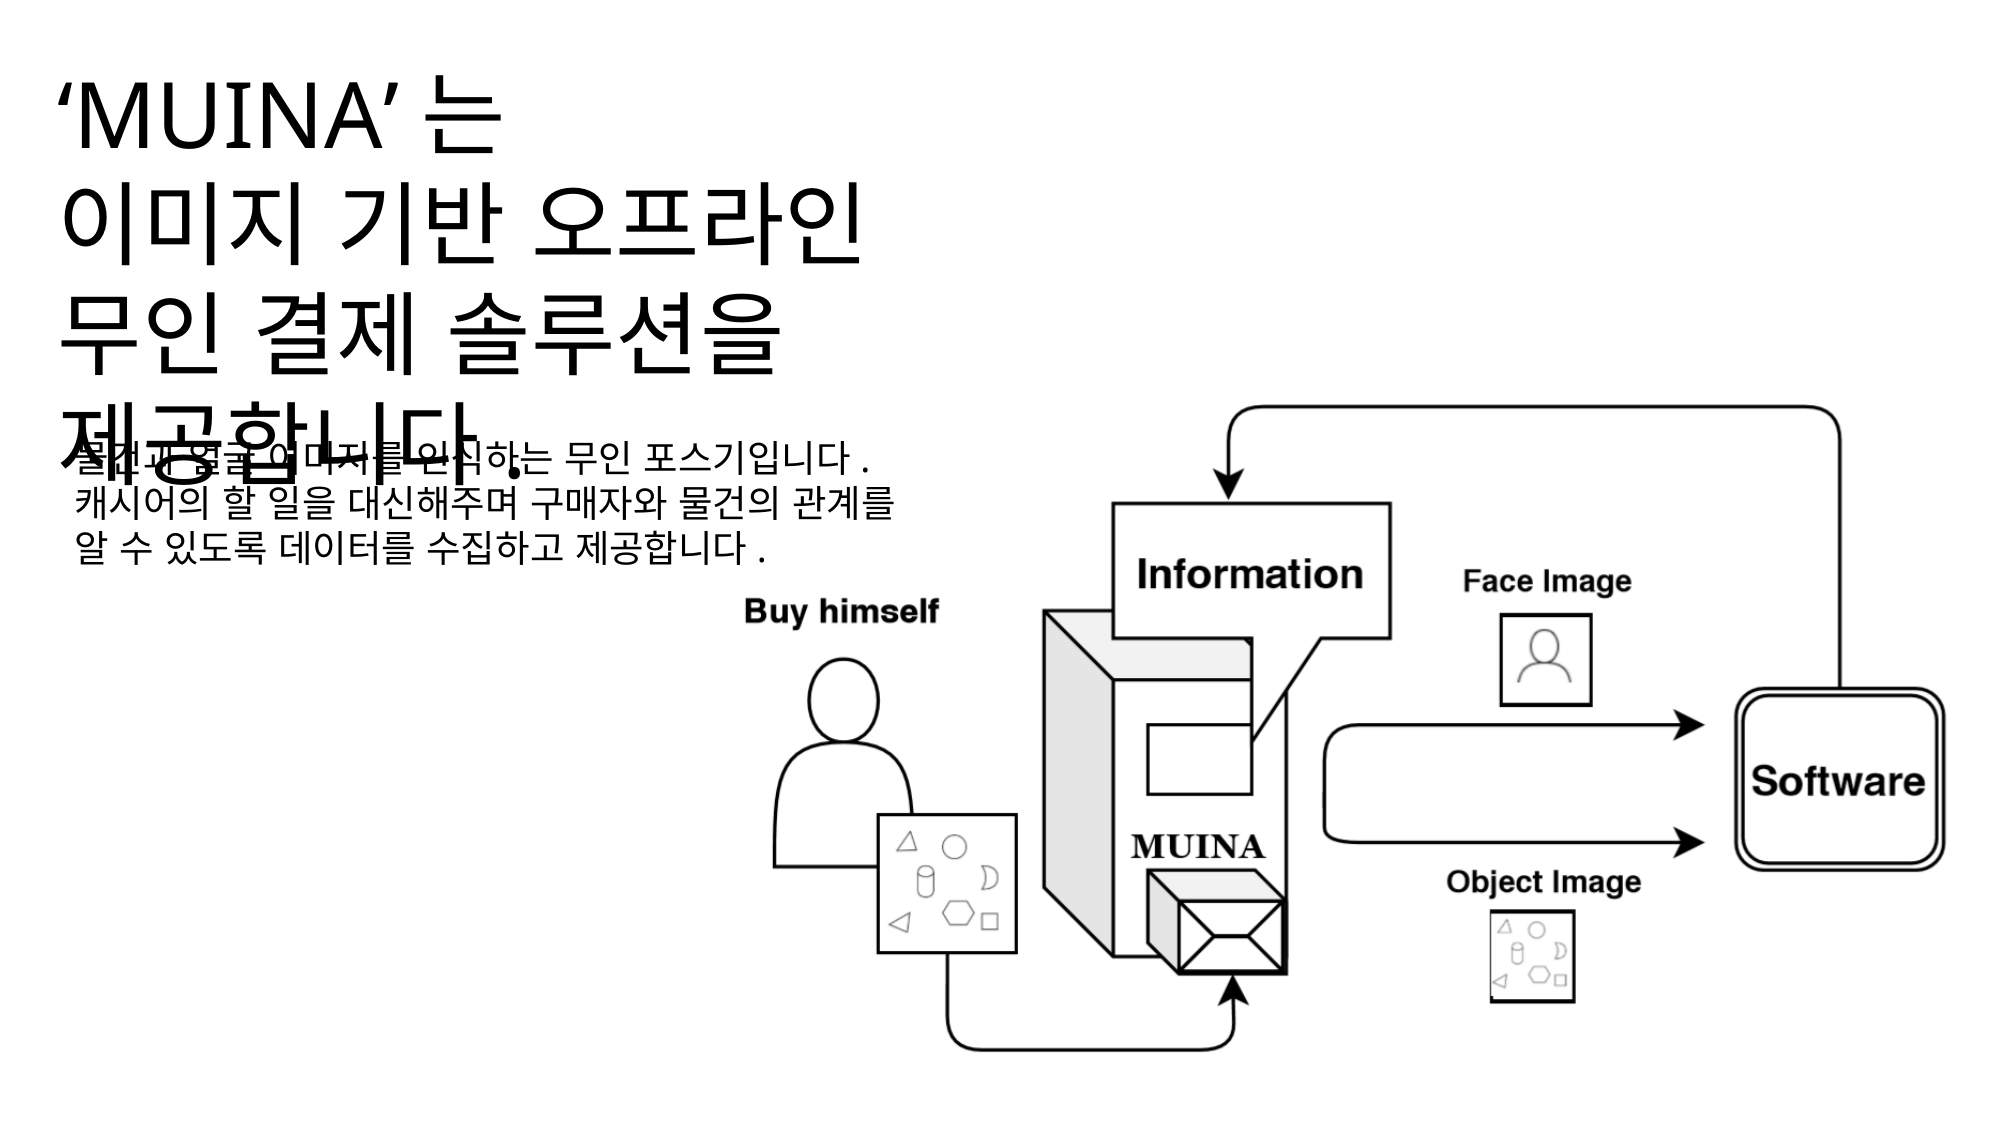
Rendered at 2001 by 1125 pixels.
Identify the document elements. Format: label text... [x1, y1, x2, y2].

text_box 물건과 얼굴 이미지를 인식하는 무인 포스기입니다. 캐시어의 할 일을 대신해주며 구매자와 물건의 관계를 알 수 있도록 데이터를 수집하고 제공합니다. [59, 428, 714, 578]
text_box ‘MUINA’는 이미지 기반 오프라인 무인 결제 솔루션을 제공합니다. [42, 49, 1213, 505]
picture [714, 387, 1987, 1119]
